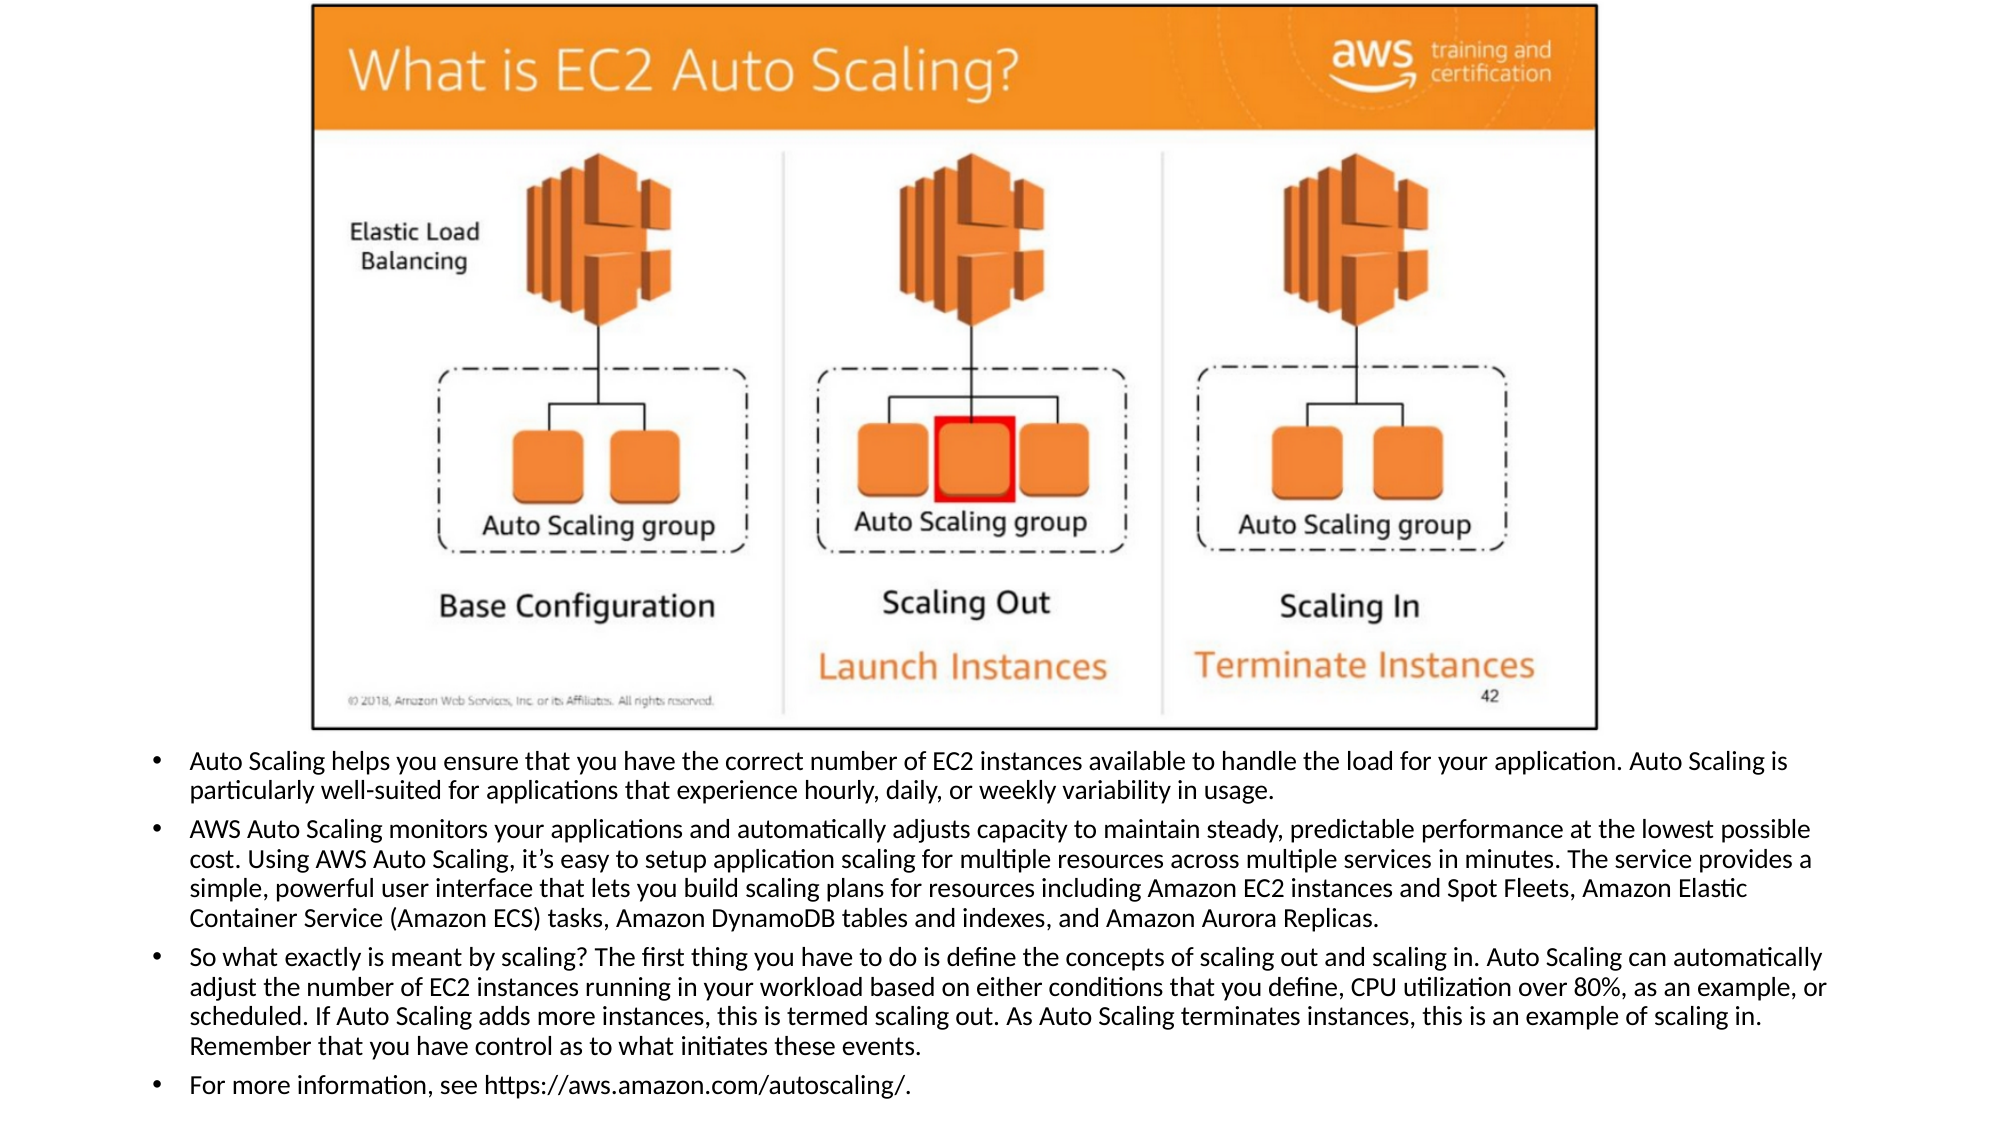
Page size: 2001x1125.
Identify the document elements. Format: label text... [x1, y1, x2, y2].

list Auto Scaling helps you ensure that you have the correct number of EC2 instances available to handle the load for your application. Auto Scaling is particularly well-suited for applications that experience hourly, daily, or weekly variability in usage. AWS Auto Scaling monitors your applications and automatically adjusts capacity to maintain steady, predictable performance at the lowest possible cost. Using AWS Auto Scaling, it’s easy to setup application scaling for multiple resources across multiple services in minutes. The service provides a simple, powerful user interface that lets you build scaling plans for resources including Amazon EC2 instances and Spot Fleets, Amazon Elastic Container Service (Amazon ECS) tasks, Amazon DynamoDB tables and indexes, and Amazon Aurora Replicas. So what exactly is meant by scaling? The first thing you have to do is define the concepts of scaling out and scaling in. Auto Scaling can automatically adjust the number of EC2 instances running in your workload based on either conditions that you define, CPU utilization over 80%, as an example, or scheduled. If Auto Scaling adds more instances, this is termed scaling out. As Auto Scaling terminates instances, this is an example of scaling in. Remember that you have control as to what initiates these events. For more information, see https://aws.amazon.com/autoscaling/. [137, 739, 1863, 1108]
picture [308, 0, 1605, 737]
